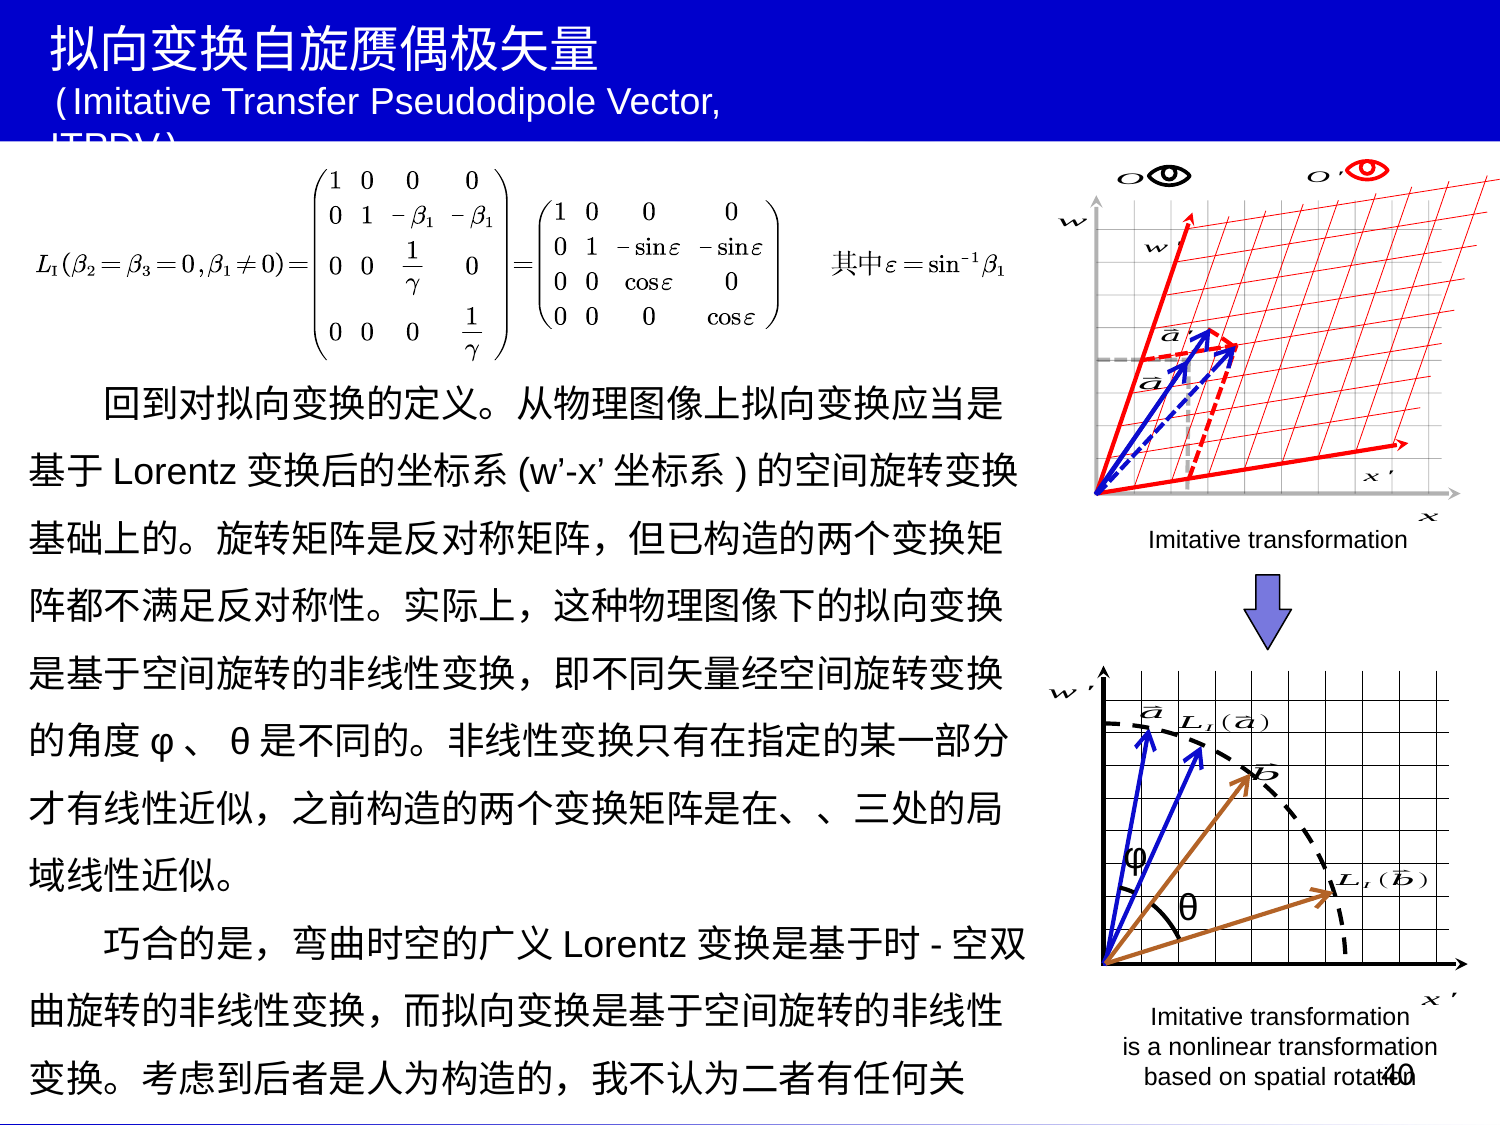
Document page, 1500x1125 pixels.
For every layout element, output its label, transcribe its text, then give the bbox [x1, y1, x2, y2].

text_box 拟向变换自旋赝偶极矢量 (Imitative Transfer Pseudodipole Vector, ITPDV) [34, 10, 875, 162]
text_box [1244, 574, 1292, 650]
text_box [1056, 159, 1500, 562]
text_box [33, 162, 1009, 369]
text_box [860, 665, 1488, 1125]
